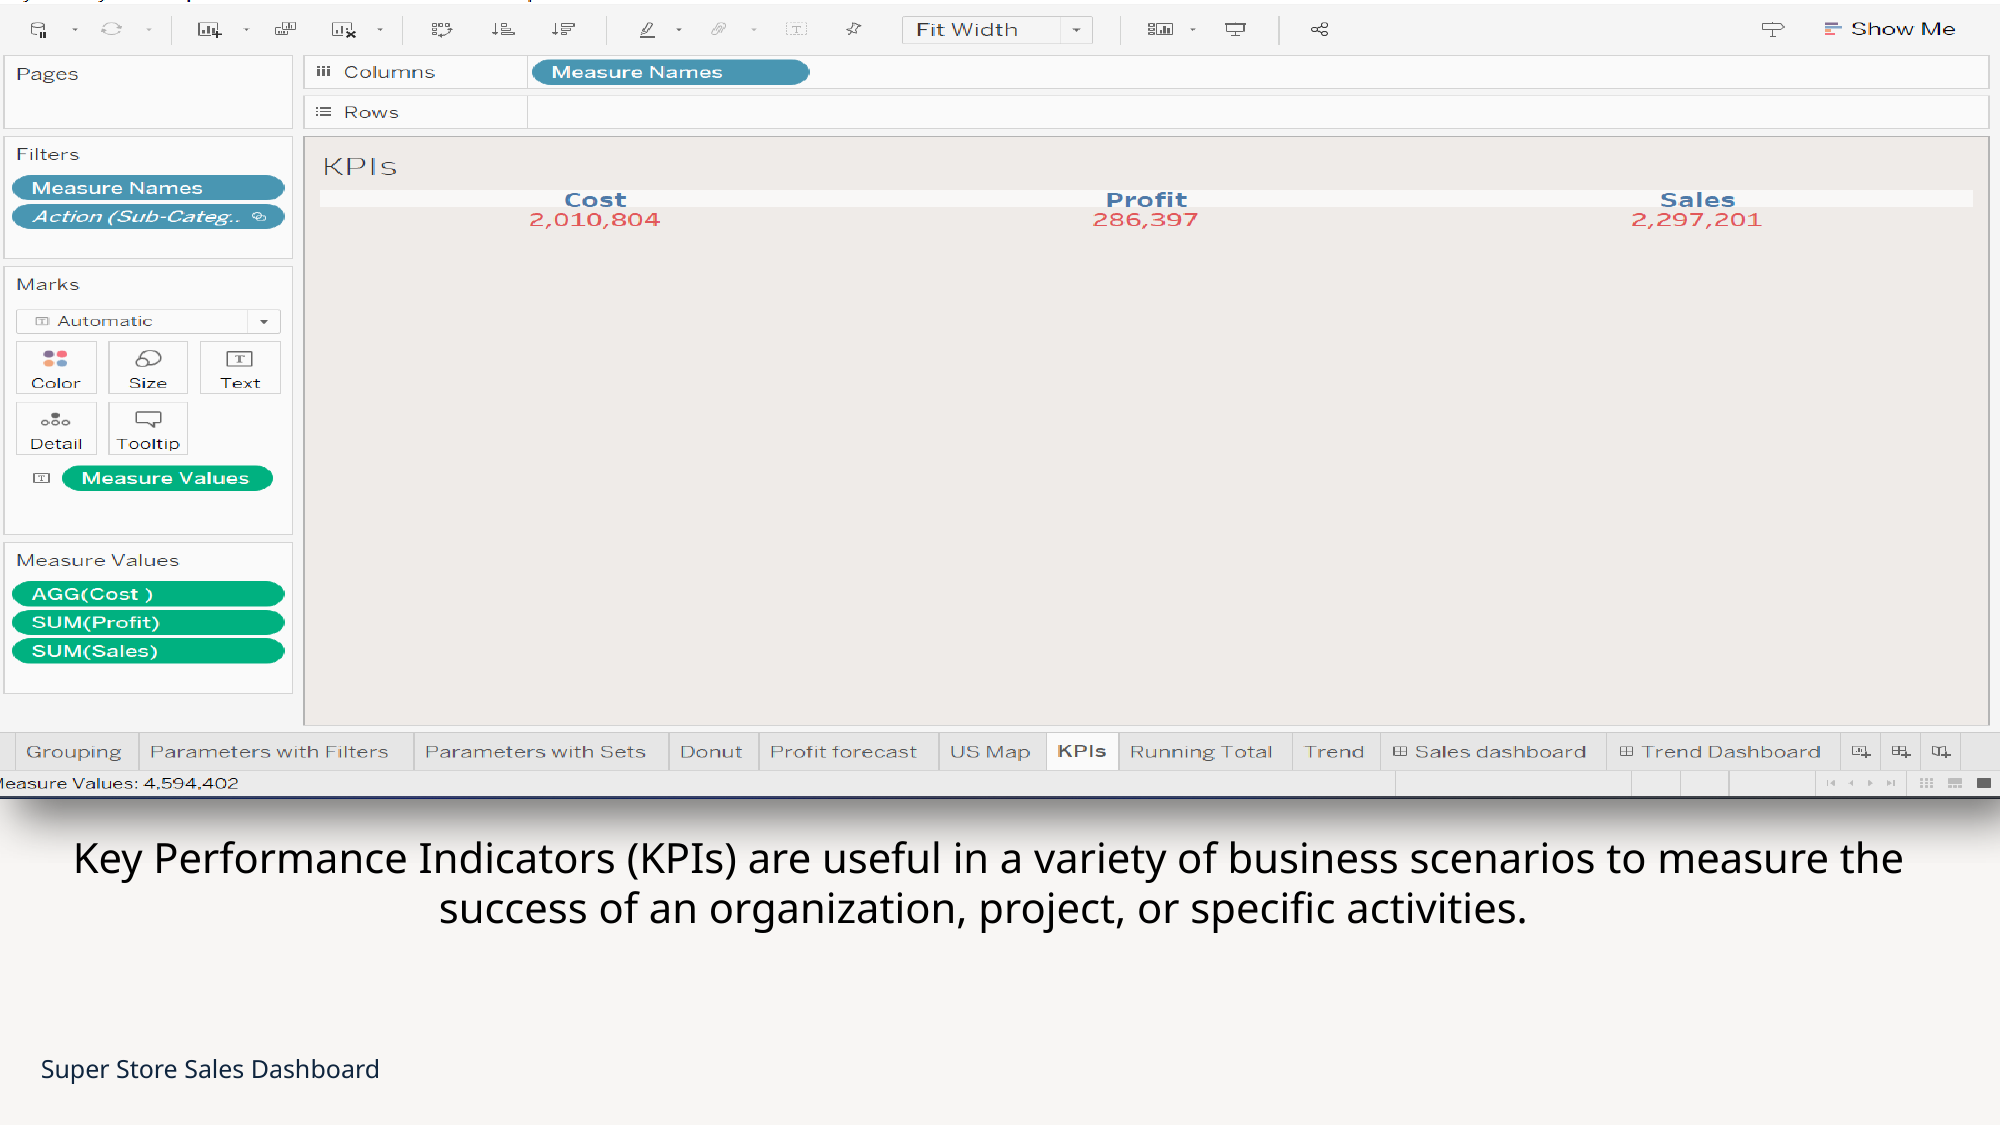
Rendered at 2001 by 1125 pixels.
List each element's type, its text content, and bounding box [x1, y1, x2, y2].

text_box Key Performance Indicators (KPIs) are useful in a variety of business scenarios to measure the success of an organization, project, or specific activities. [0, 824, 1978, 939]
footer Super Store Sales Dashboard [25, 1038, 701, 1099]
picture [0, 0, 2000, 799]
